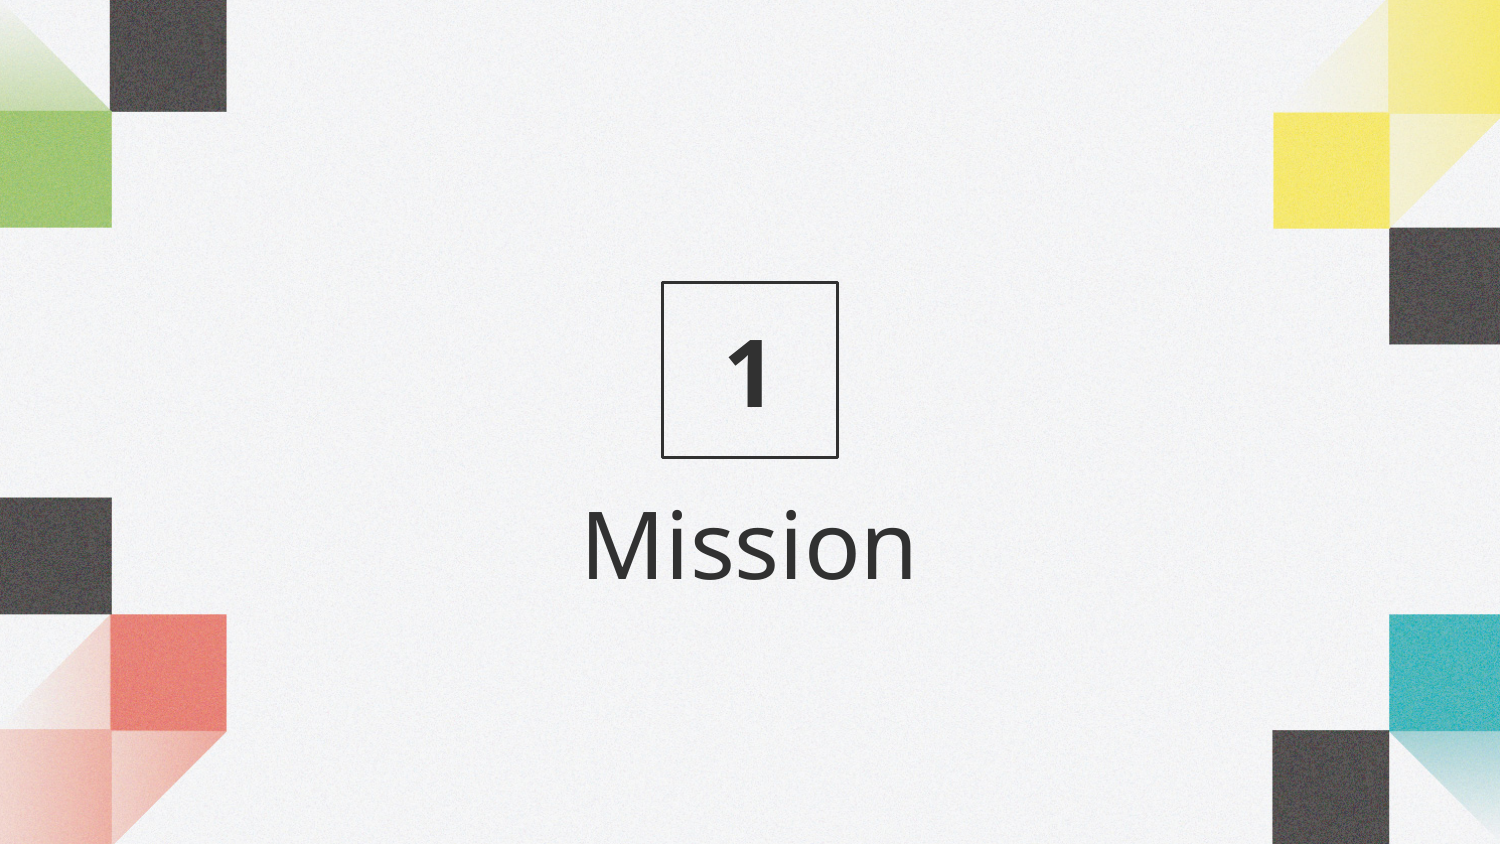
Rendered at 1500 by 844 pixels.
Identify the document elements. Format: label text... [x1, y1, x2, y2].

picture [0, 0, 1500, 844]
title 1 [661, 281, 839, 459]
title Mission [118, 472, 1382, 611]
